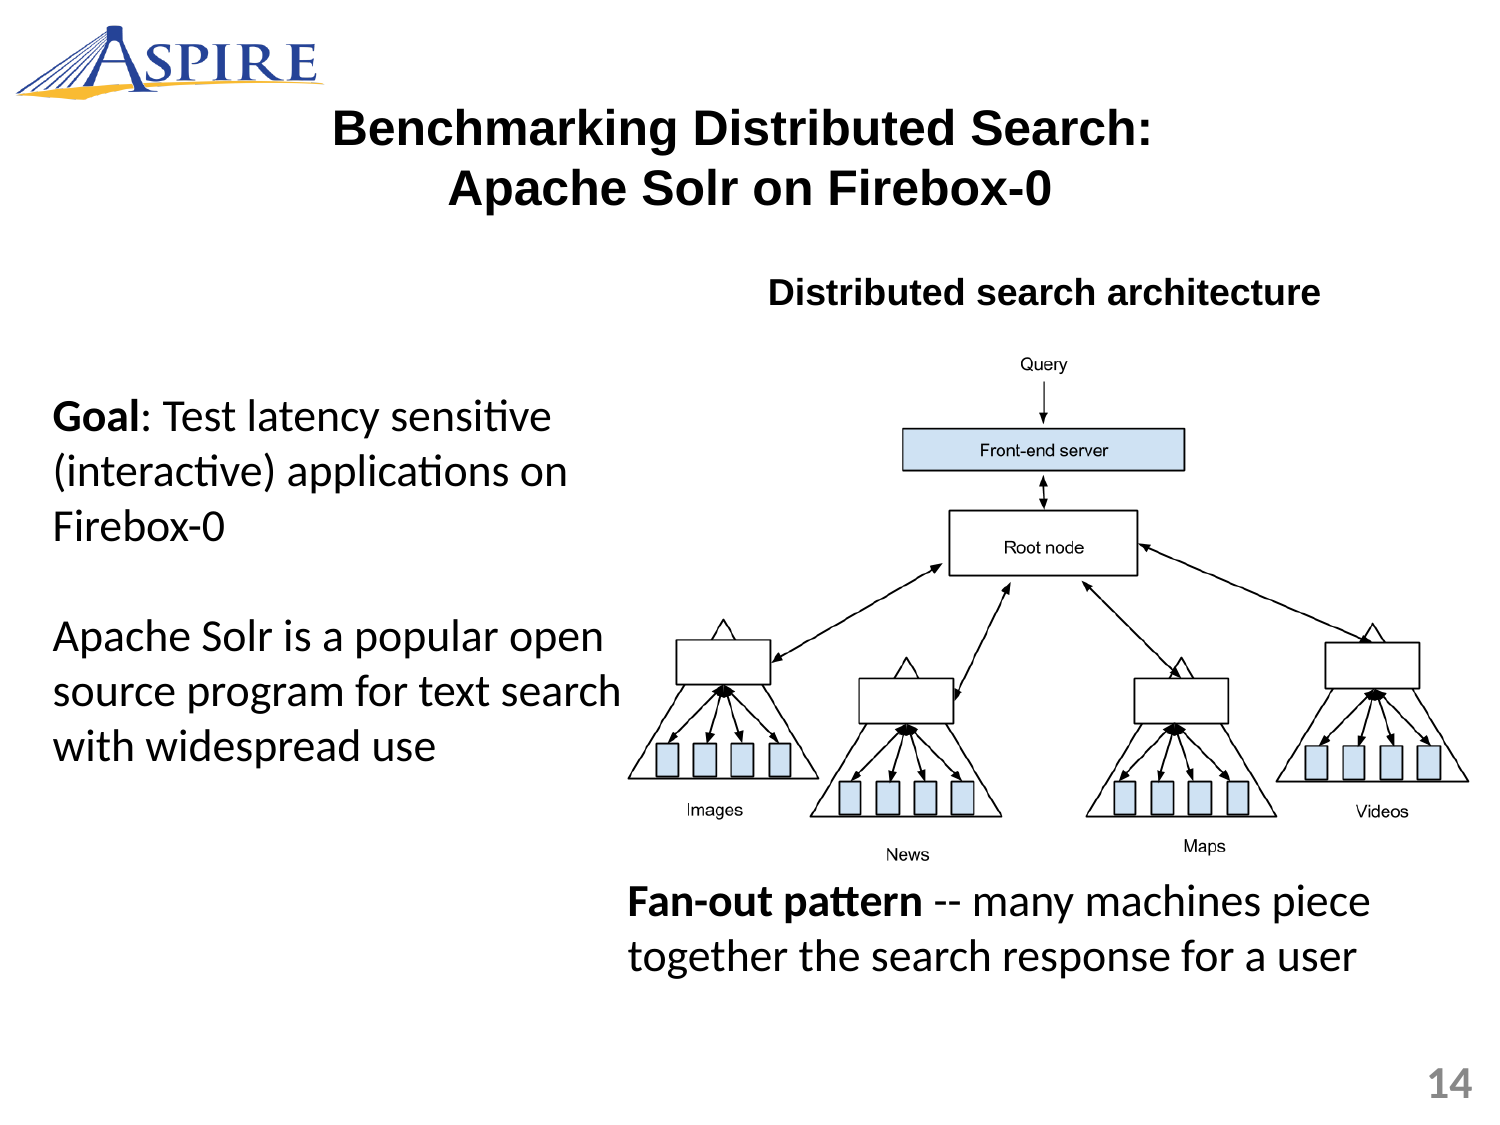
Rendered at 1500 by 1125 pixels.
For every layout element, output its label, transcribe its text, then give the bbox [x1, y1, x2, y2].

text_box Fan-out pattern -- many machines piece together the search response for a user [612, 886, 1422, 1006]
picture [589, 348, 1500, 878]
text_box Distributed search architecture [743, 252, 1346, 341]
title Benchmarking Distributed Search: Apache Solr on Firebox-0 [75, 61, 1425, 250]
list Goal: Test latency sensitive (interactive) applications on Firebox-0 Apache Solr is a popular open source program for text search with widespread use [0, 370, 584, 788]
picture [1, 12, 338, 113]
slide_number 14 [1137, 1050, 1488, 1110]
